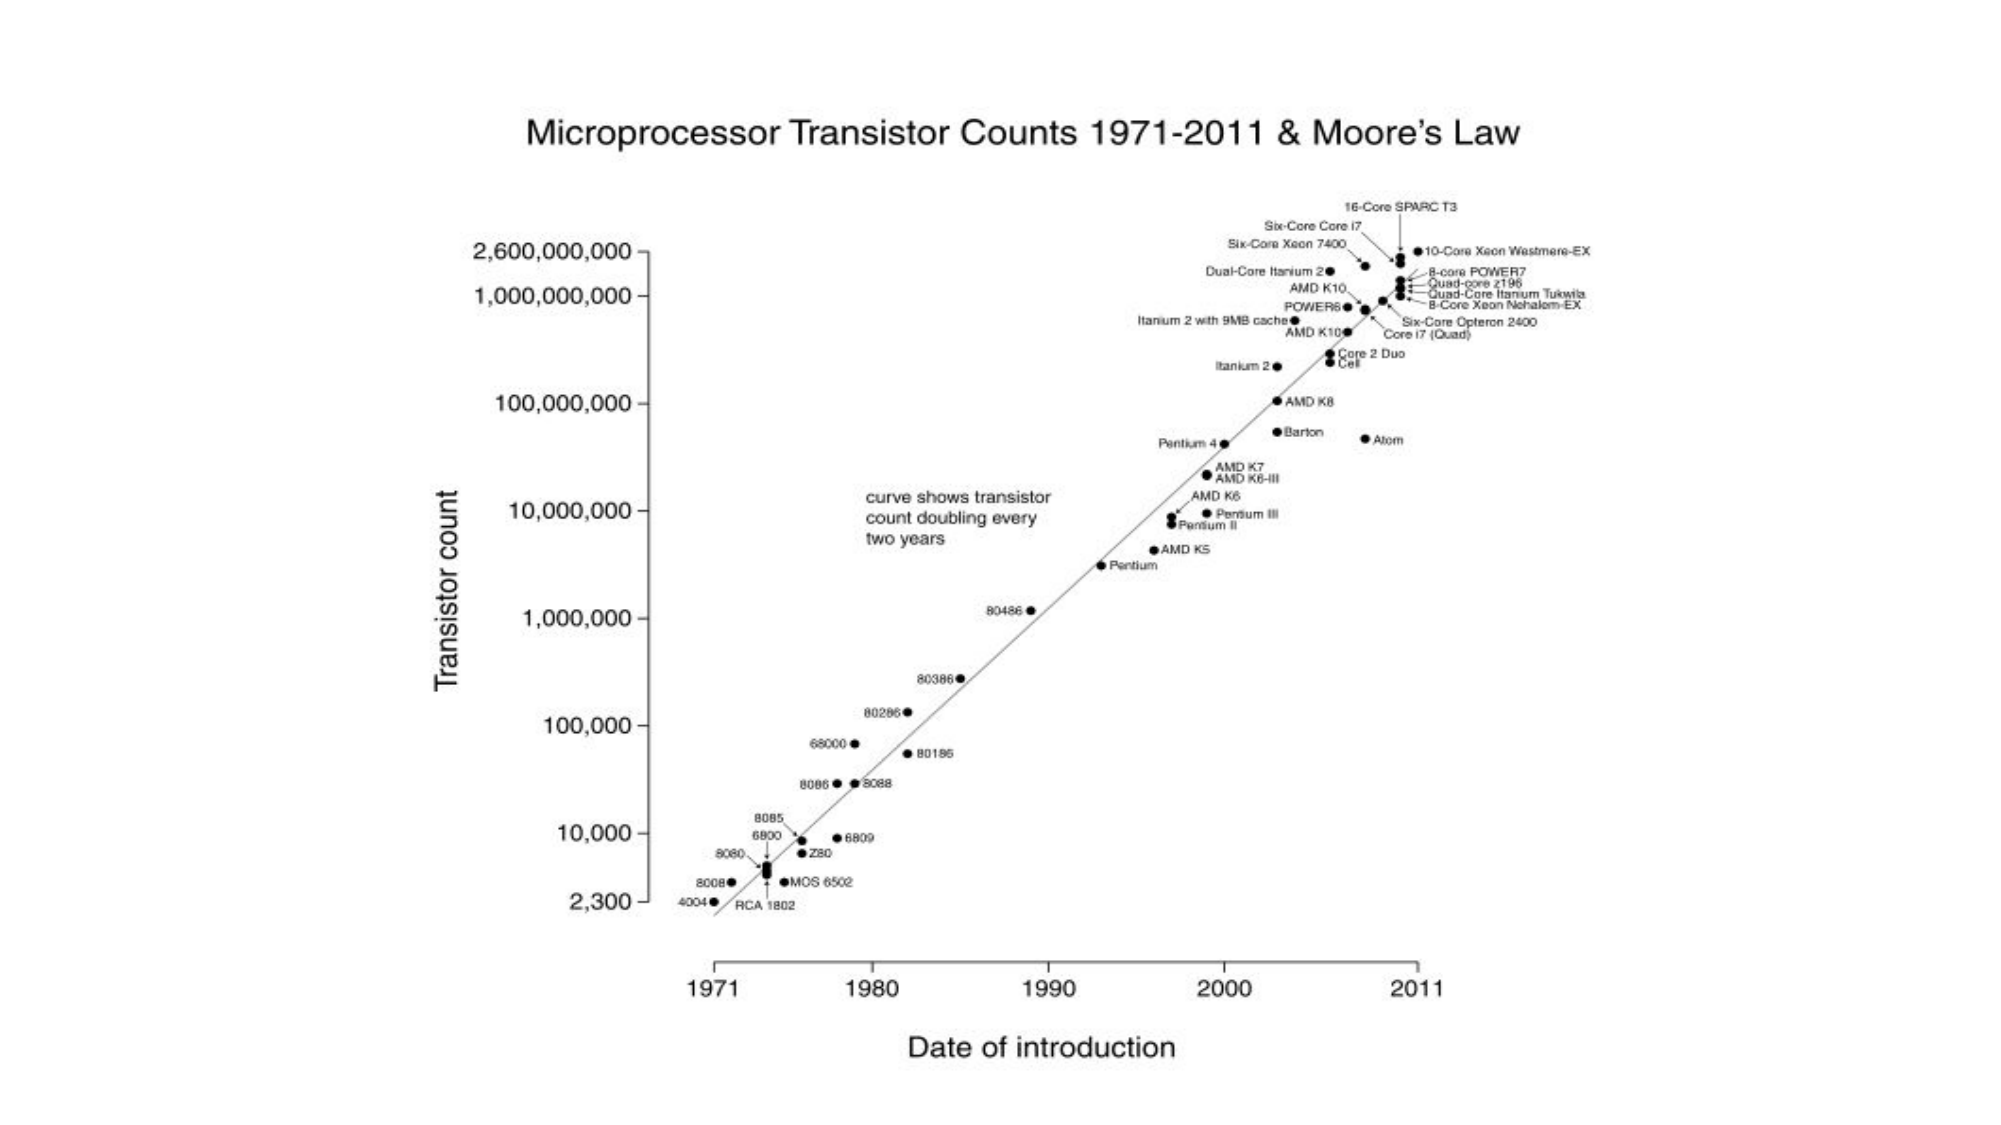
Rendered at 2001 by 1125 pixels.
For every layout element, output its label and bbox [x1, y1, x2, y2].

picture [370, 79, 1630, 1125]
